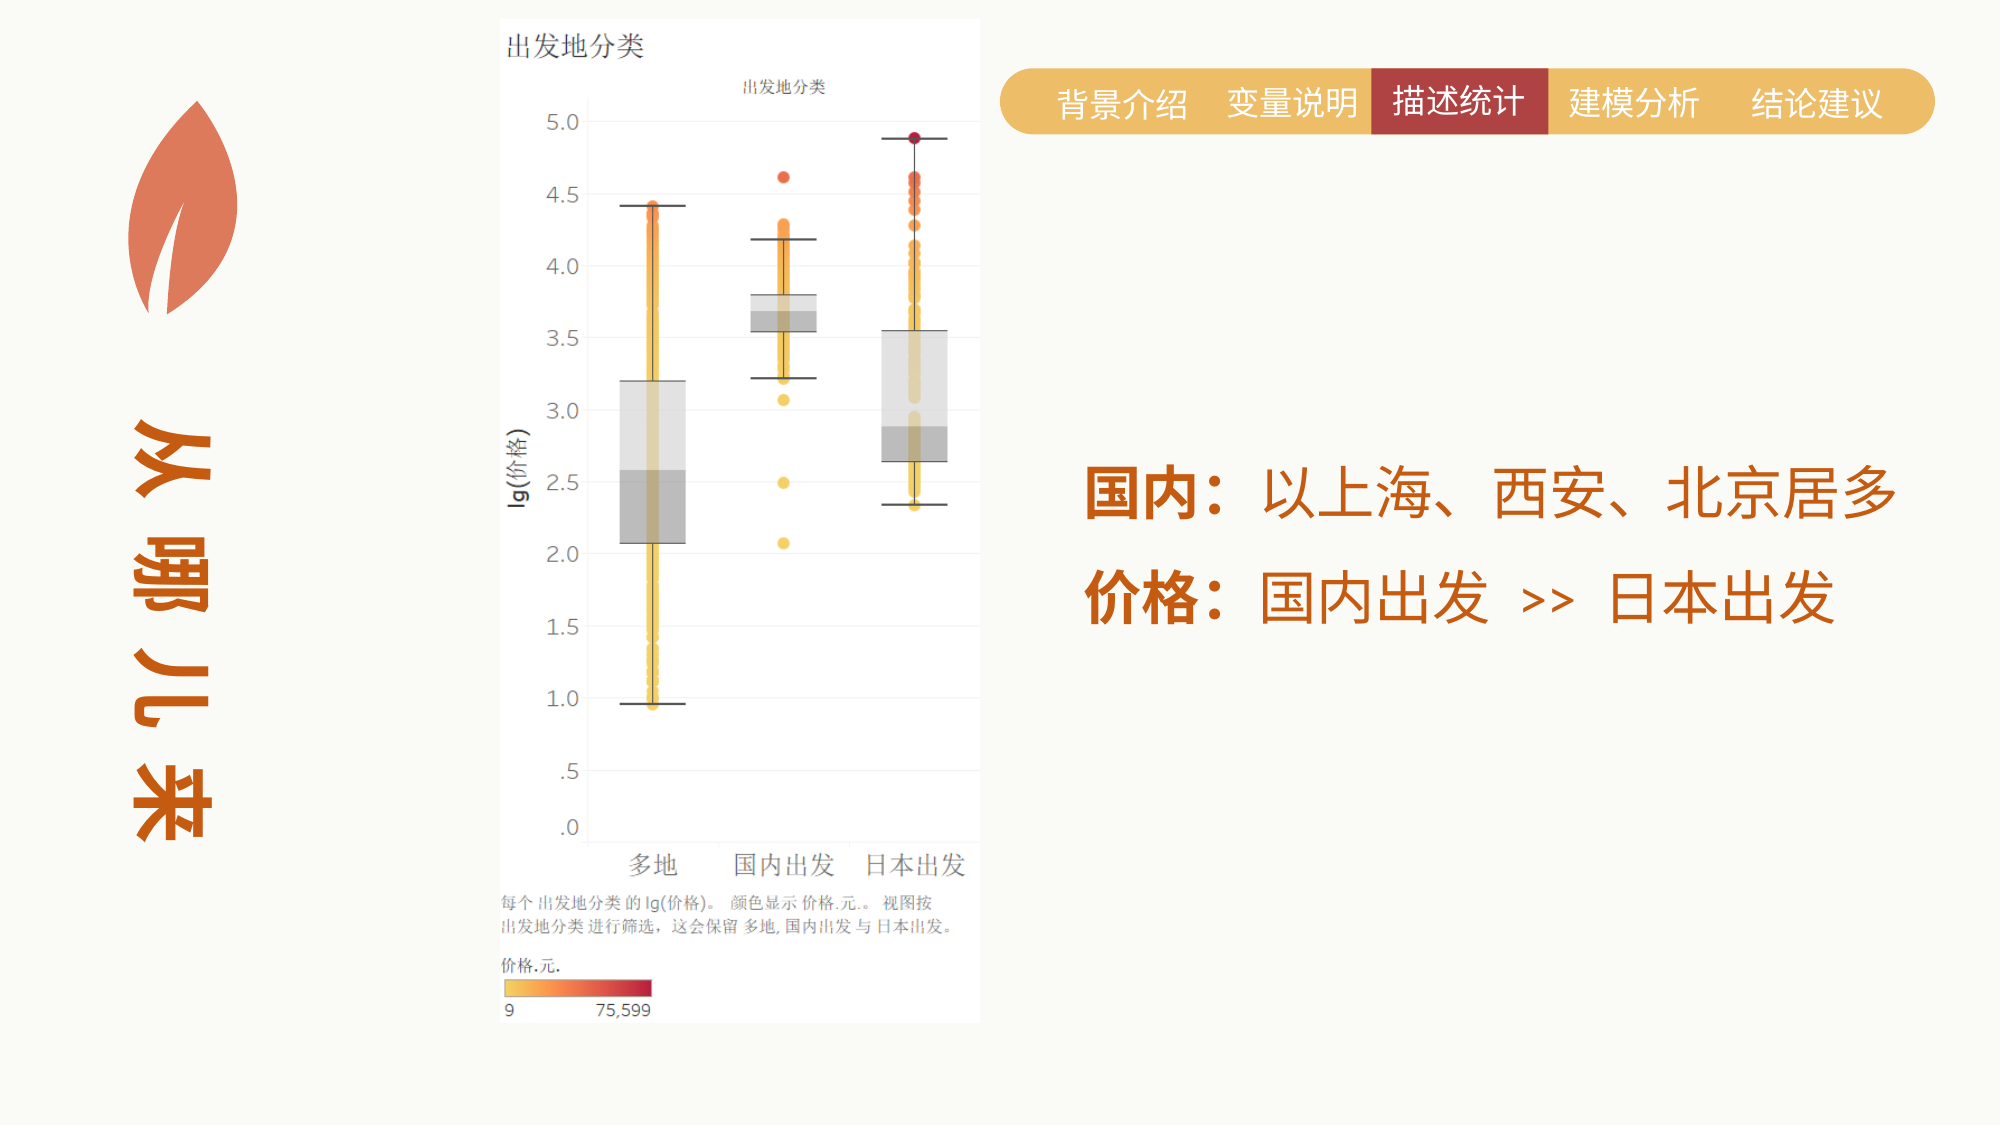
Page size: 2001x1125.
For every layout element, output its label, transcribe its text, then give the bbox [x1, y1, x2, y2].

text_box 背景介绍 [1041, 76, 1238, 132]
text_box [1933, 87, 1937, 116]
text_box [1370, 128, 1549, 135]
text_box [1549, 67, 1925, 76]
text_box 从哪儿来 [101, 402, 233, 922]
text_box 建模分析 [1553, 74, 1750, 130]
picture [500, 19, 980, 1023]
text_box 结论建议 [1736, 76, 1933, 131]
text_box [1370, 67, 1549, 74]
text_box 描述统计 [1378, 73, 1575, 128]
text_box [128, 100, 238, 315]
text_box 国内：以上海、西安、北京居多 价格：国内出发 >> 日本出发 [1068, 413, 1955, 639]
text_box 变量说明 [1211, 74, 1408, 130]
text_box [998, 67, 1919, 136]
